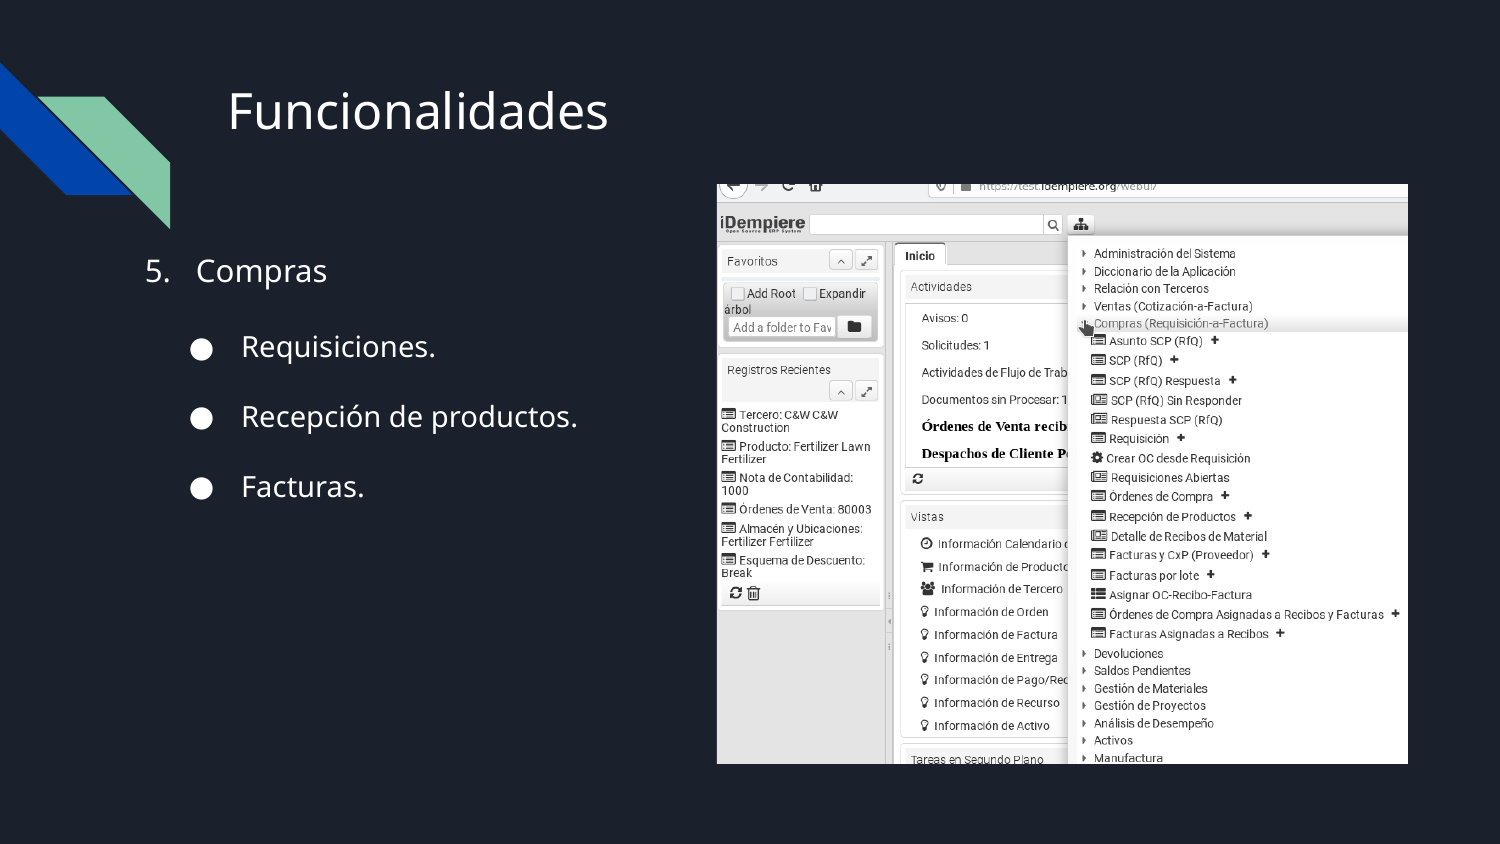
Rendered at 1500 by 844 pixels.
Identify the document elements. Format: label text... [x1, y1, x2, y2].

list 5. Compras [129, 231, 648, 307]
picture [716, 184, 1409, 764]
title Funcionalidades [212, 64, 1368, 215]
text_box Requisiciones. Recepción de productos. Facturas. [151, 313, 670, 679]
